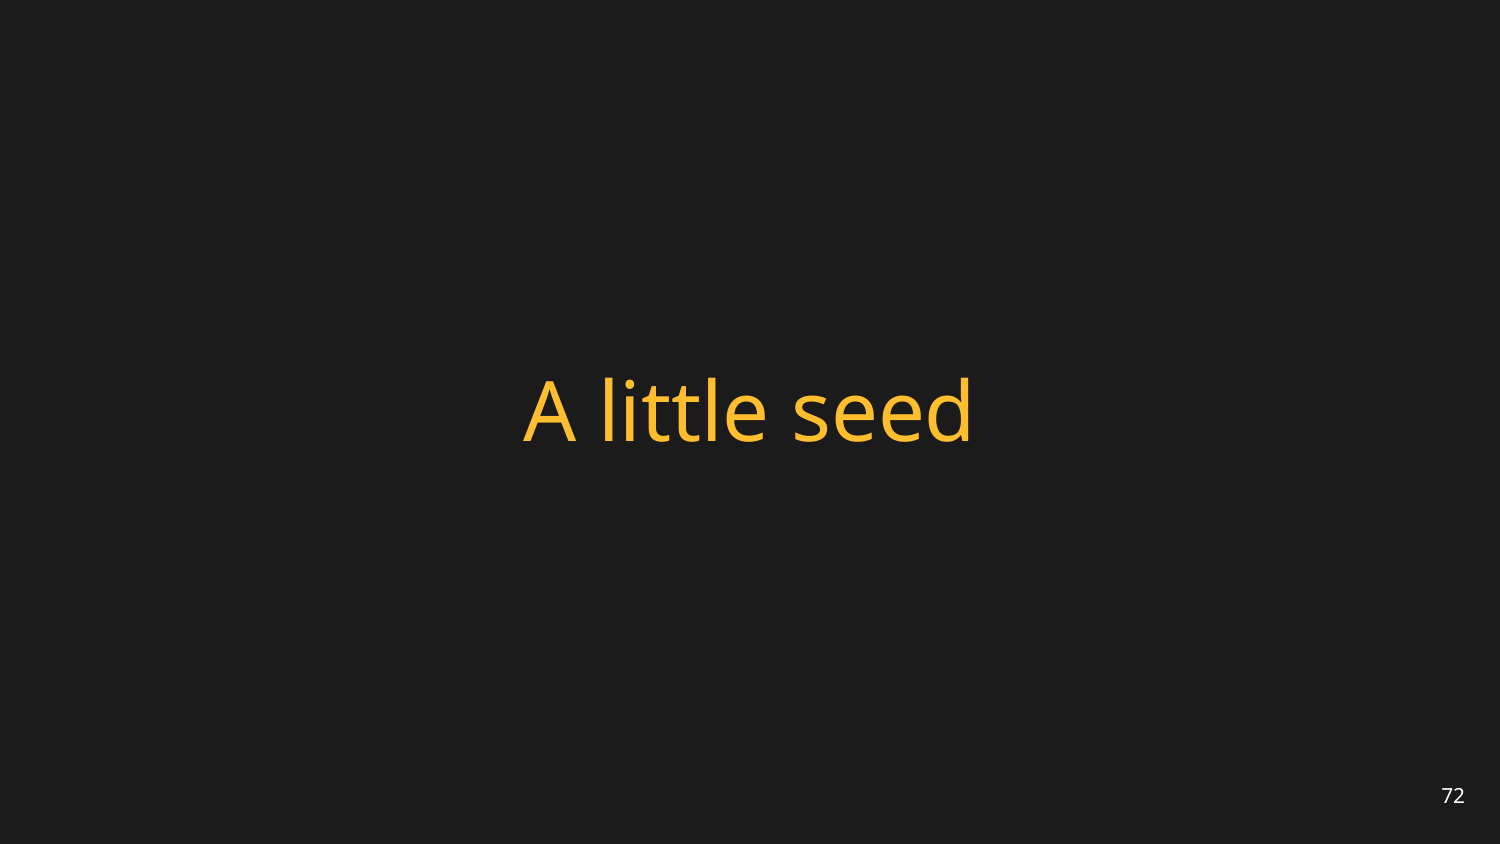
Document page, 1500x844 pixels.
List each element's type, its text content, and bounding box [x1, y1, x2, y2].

title A little seed [28, 72, 1472, 753]
slide_number 72 [1389, 764, 1480, 830]
